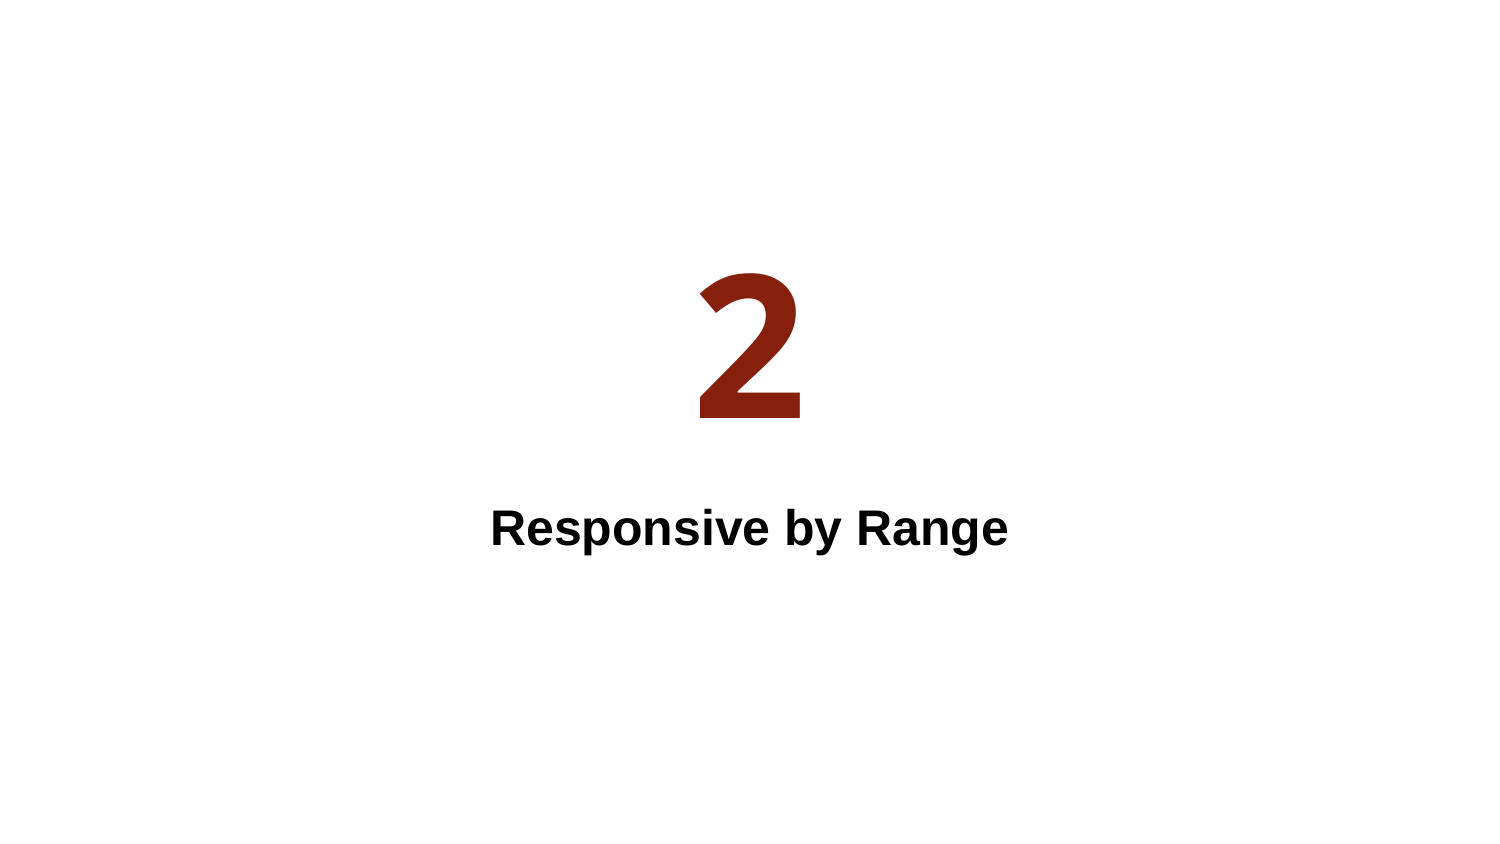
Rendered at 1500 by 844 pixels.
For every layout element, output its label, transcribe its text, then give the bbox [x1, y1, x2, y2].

title 2 [625, 221, 875, 455]
title Responsive by Range [429, 455, 1071, 596]
